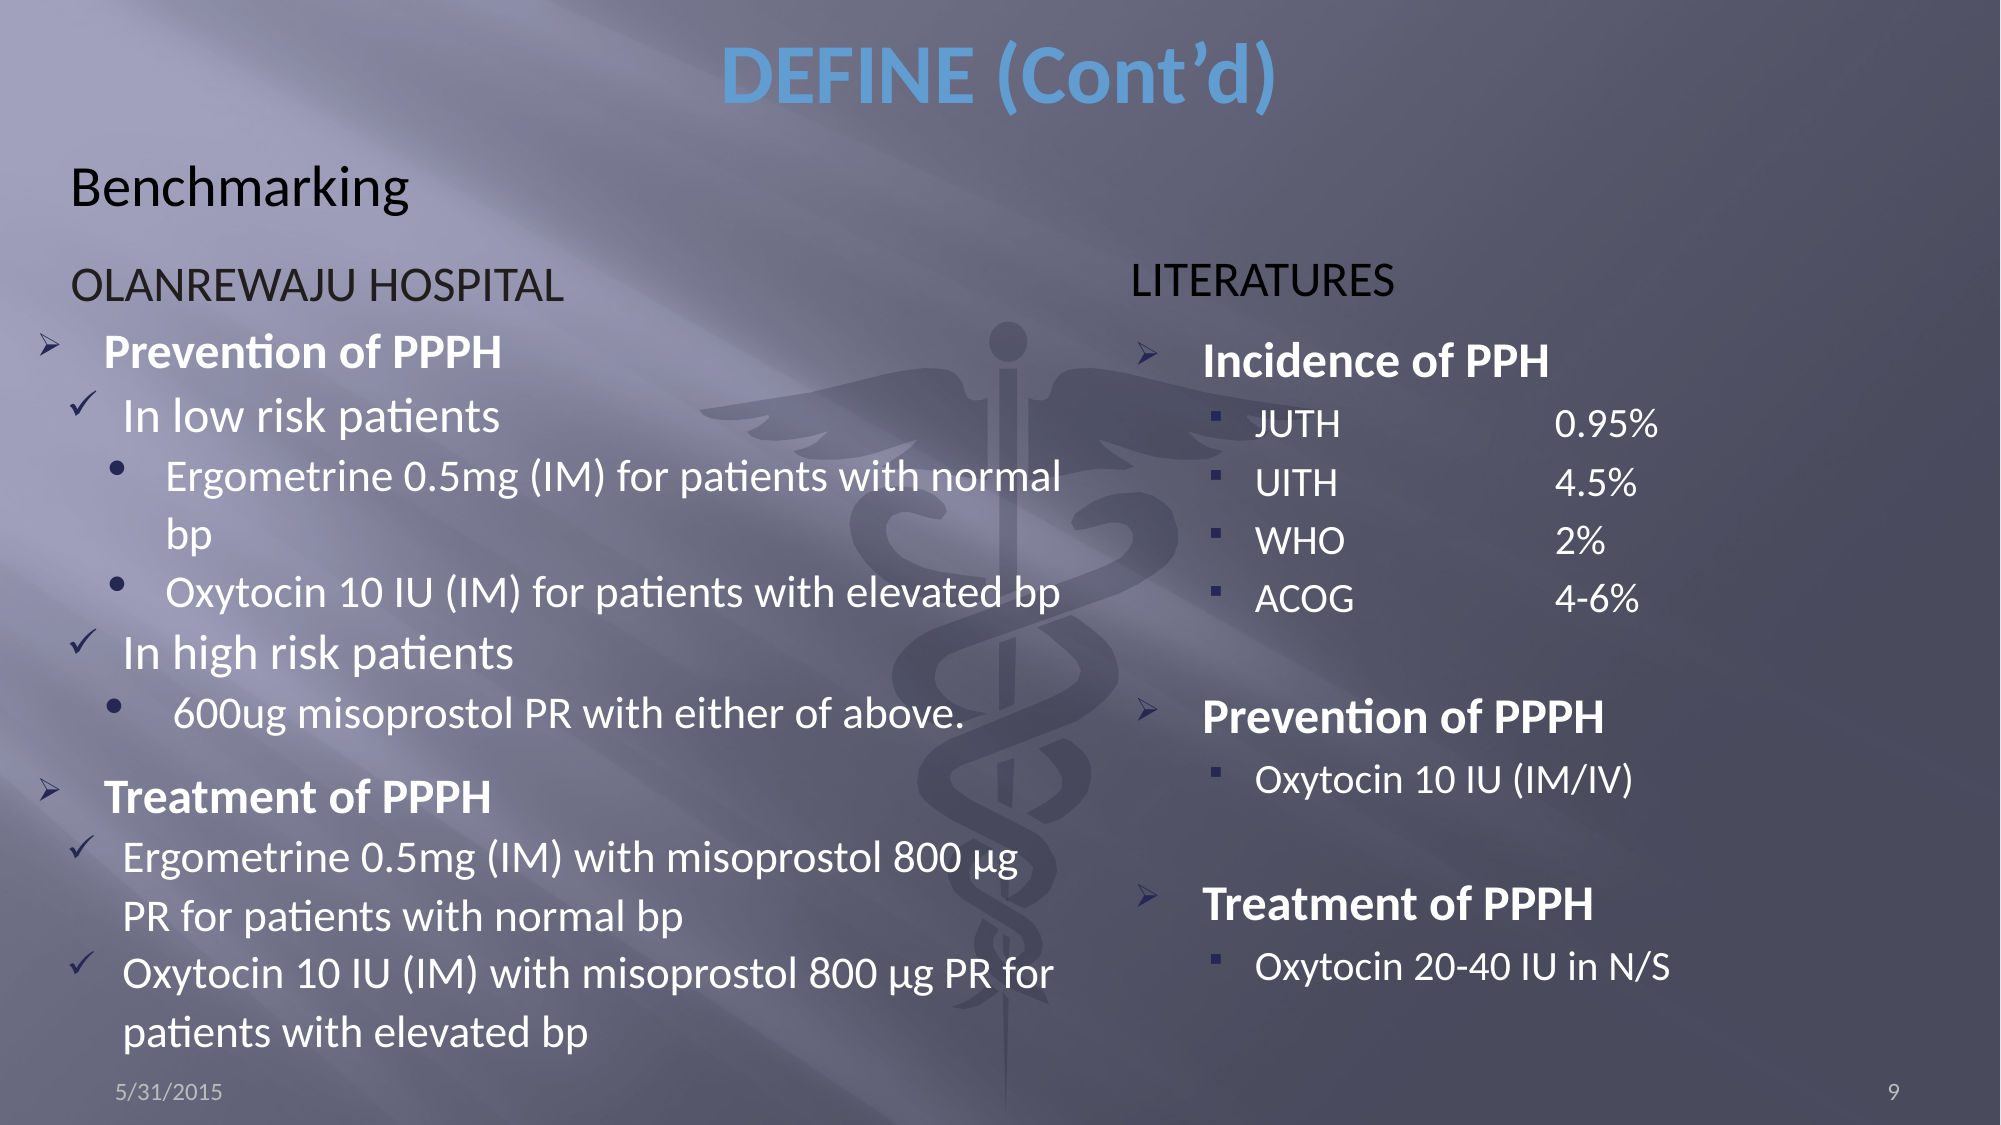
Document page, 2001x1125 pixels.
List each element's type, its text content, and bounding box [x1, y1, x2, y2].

list Prevention of PPPH In low risk patients Ergometrine 0.5mg (IM) for patients with normal bp Oxytocin 10 IU (IM) for patients with elevated bp In high risk patients 600ug misoprostol PR with either of above. Treatment of PPPH Ergometrine 0.5mg (IM) with misoprostol 800 µg PR for patients with normal bp Oxytocin 10 IU (IM) with misoprostol 800 µg PR for patients with elevated bp [0, 311, 1080, 1120]
list Literatures [1115, 215, 2000, 339]
list Olanrewaju Hospital [55, 235, 940, 329]
text_box Benchmarking [55, 141, 1608, 226]
list Incidence of PPH JUTH 0.95% UITH 4.5% WHO 2% ACOG 4-6% Prevention of PPPH Oxytocin 10 IU (IM/IV) Treatment of PPPH Oxytocin 20-40 IU in N/S [1097, 320, 1982, 1111]
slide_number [99, 1052, 567, 1113]
title DEFINE (Cont’d) [99, 0, 1900, 139]
slide_number 9 [1733, 1052, 1900, 1113]
